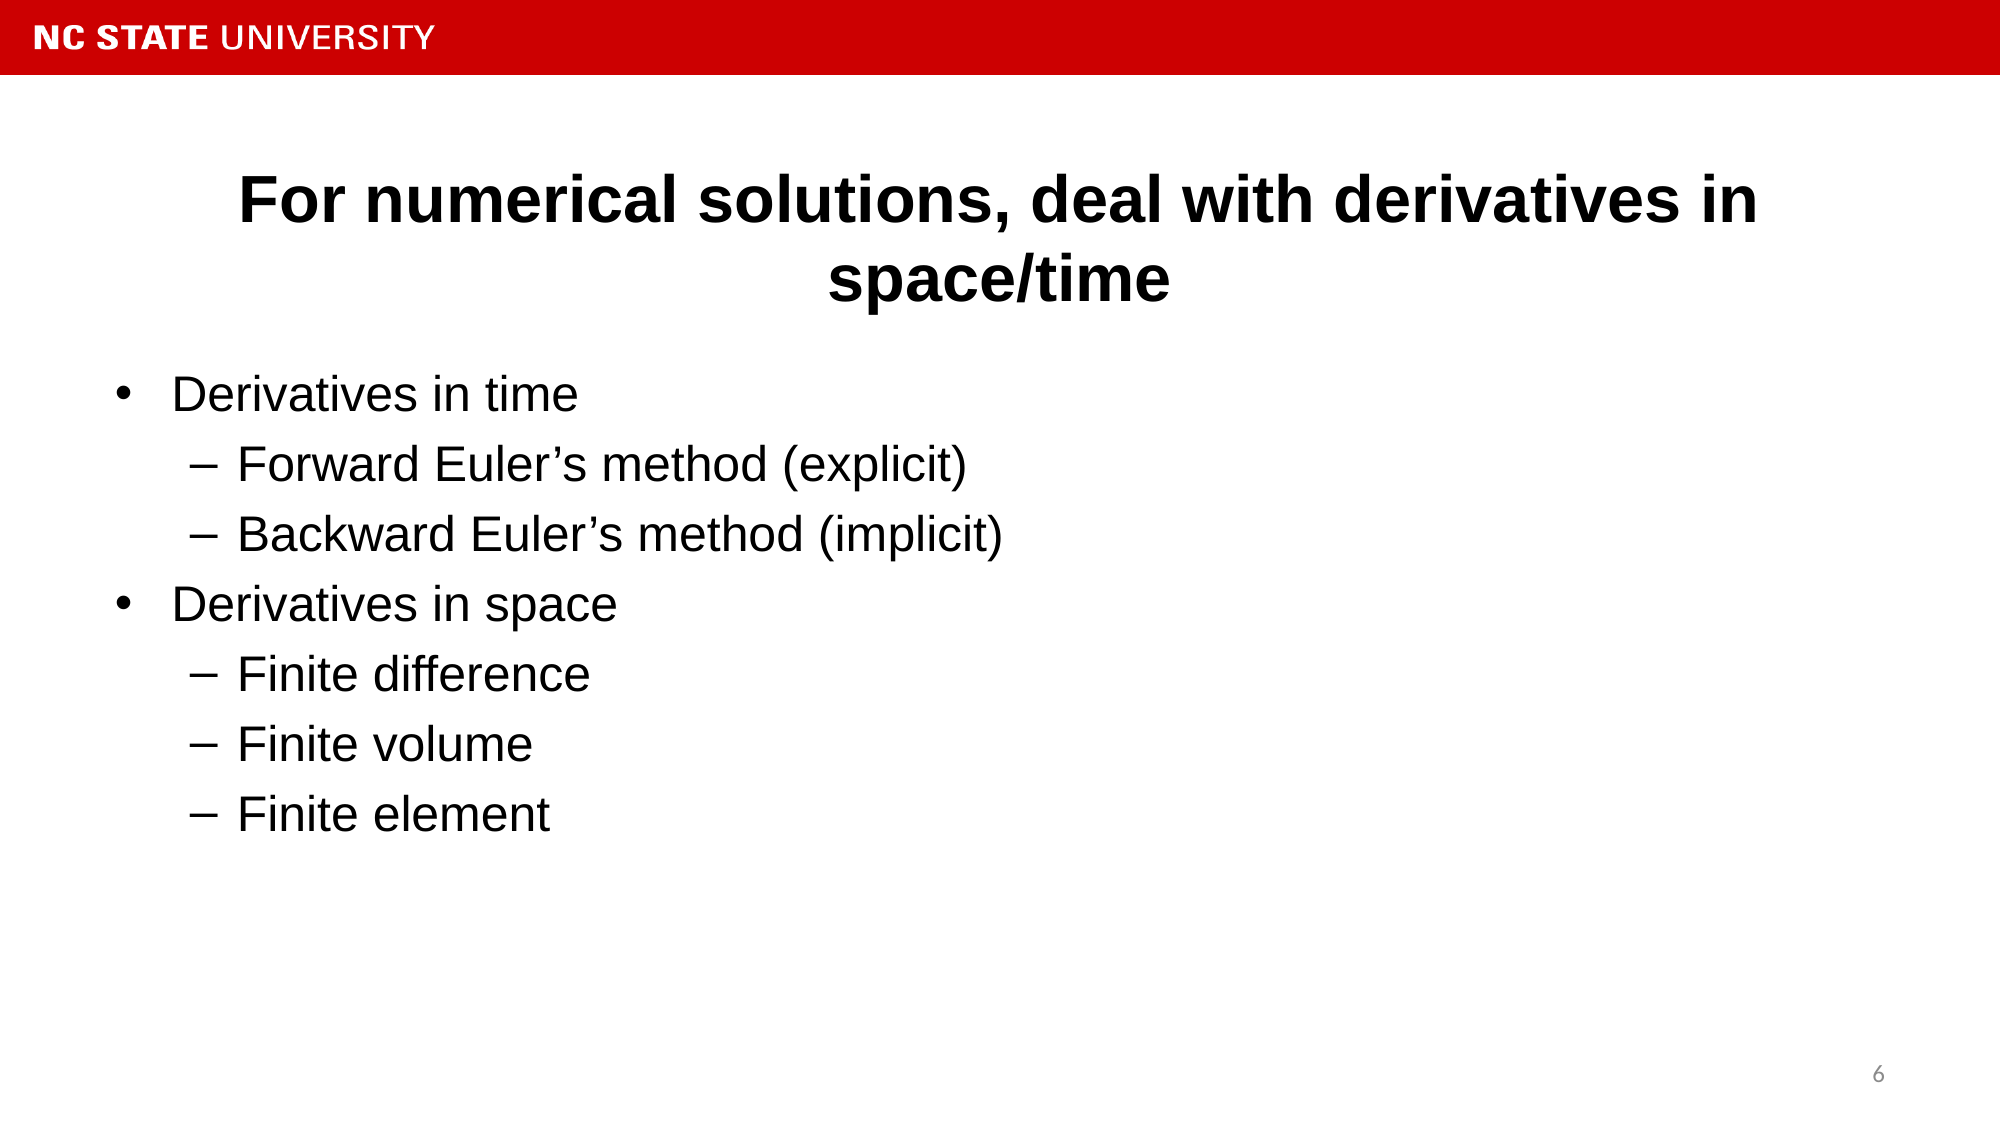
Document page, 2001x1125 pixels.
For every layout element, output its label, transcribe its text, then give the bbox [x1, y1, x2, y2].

title For numerical solutions, deal with derivatives in space/time [99, 147, 1900, 323]
picture [0, 0, 2000, 75]
list Derivatives in time Forward Euler’s method (explicit) Backward Euler’s method (implicit) Derivatives in space Finite difference Finite volume Finite element [99, 354, 1900, 1005]
slide_number 6 [1433, 1042, 1900, 1103]
